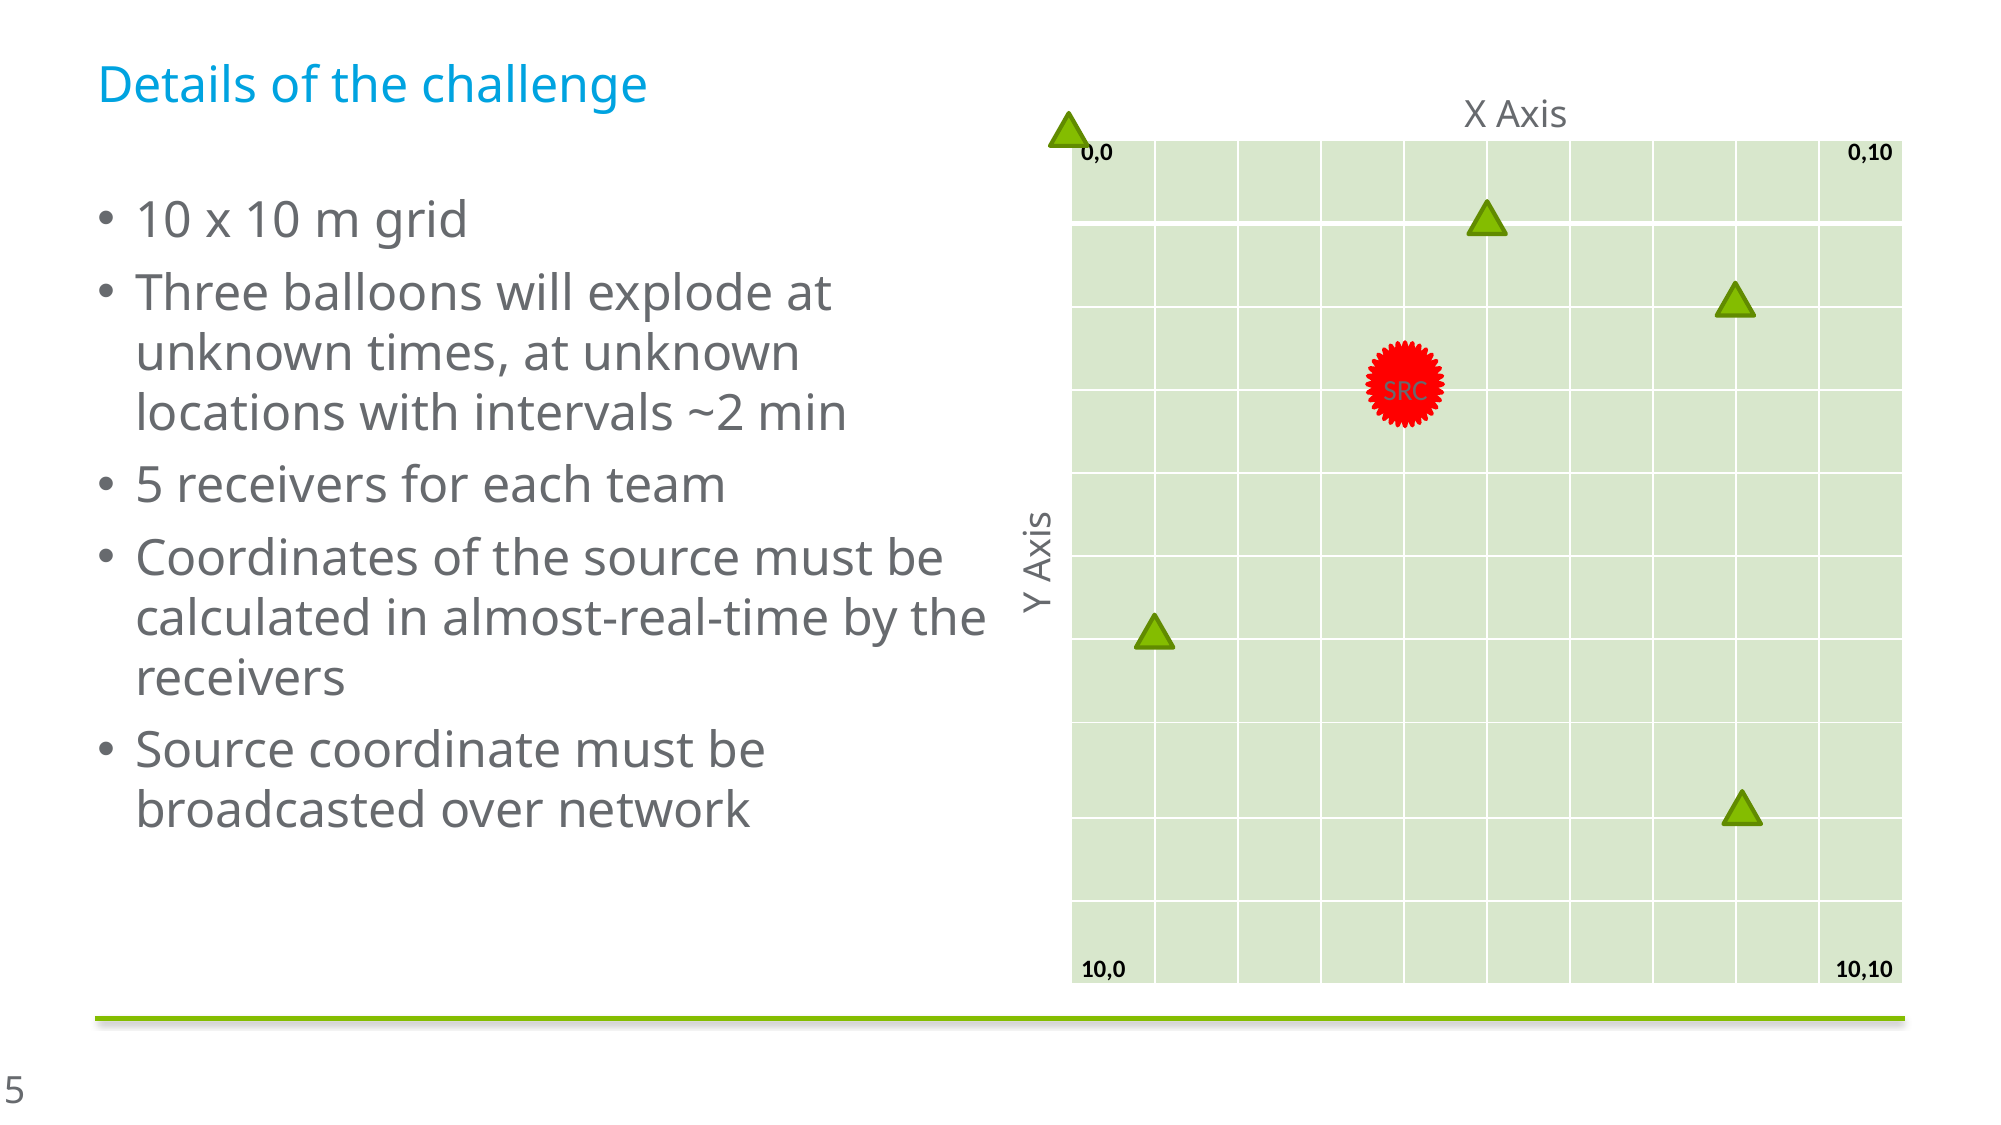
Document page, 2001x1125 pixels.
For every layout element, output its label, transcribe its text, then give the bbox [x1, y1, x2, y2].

table_cell [1654, 819, 1735, 900]
table_cell [1737, 819, 1818, 900]
table_cell [1488, 723, 1569, 817]
table_cell [1820, 723, 1902, 817]
table_header [1239, 141, 1320, 221]
table_cell [1239, 640, 1320, 722]
table_cell [1322, 226, 1403, 306]
table_cell [1072, 391, 1154, 472]
table_cell [1239, 902, 1320, 983]
table_header 0,0 [1072, 141, 1154, 221]
table_cell [1488, 640, 1569, 722]
table_cell [1405, 474, 1486, 555]
table_cell [1571, 640, 1652, 722]
table_cell [1820, 557, 1902, 638]
table_cell [1405, 308, 1486, 389]
table_cell [1156, 391, 1237, 472]
table_cell [1654, 474, 1735, 555]
table_cell [1405, 723, 1486, 817]
table_cell [1820, 391, 1902, 472]
table_cell [1239, 723, 1320, 817]
table_cell [1654, 640, 1735, 722]
table_cell [1571, 474, 1652, 555]
text_box Y Axis [1005, 496, 1066, 629]
table_cell [1654, 391, 1735, 472]
table_cell [1405, 226, 1486, 306]
table_cell [1239, 391, 1320, 472]
table_cell [1322, 474, 1403, 555]
table_cell [1072, 557, 1154, 638]
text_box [1366, 342, 1444, 427]
table_cell [1488, 308, 1569, 389]
table_cell [1737, 474, 1818, 555]
table_cell [1737, 308, 1818, 389]
table_header [1654, 141, 1735, 221]
table_cell [1654, 557, 1735, 638]
table_cell [1072, 308, 1154, 389]
table_cell [1156, 640, 1237, 722]
table_cell 10,0 [1072, 902, 1154, 983]
table_cell [1322, 557, 1403, 638]
table_header [1322, 141, 1403, 221]
table_header [1156, 141, 1237, 221]
table_cell [1072, 819, 1154, 900]
table_cell [1239, 474, 1320, 555]
table_cell [1571, 902, 1652, 983]
table_cell [1239, 819, 1320, 900]
table_cell [1820, 819, 1902, 900]
text_box [1048, 110, 1090, 148]
table_header [1405, 141, 1486, 221]
table_cell [1488, 474, 1569, 555]
table_cell [1654, 723, 1735, 817]
table_cell [1737, 640, 1818, 722]
table_cell [1820, 226, 1902, 306]
table_cell [1405, 819, 1486, 900]
text_box X Axis [1449, 82, 1583, 143]
table_cell [1072, 640, 1154, 722]
table_cell [1239, 308, 1320, 389]
text_box [1714, 280, 1756, 318]
table_cell [1654, 226, 1735, 306]
table_cell [1488, 902, 1569, 983]
table_cell [1820, 640, 1902, 722]
table_cell [1322, 640, 1403, 722]
table_cell [1737, 723, 1818, 817]
table_header [1737, 141, 1818, 221]
table_cell [1072, 474, 1154, 555]
text_box [1134, 612, 1176, 650]
table_cell [1654, 902, 1735, 983]
table_cell [1405, 557, 1486, 638]
table_cell [1239, 557, 1320, 638]
table_cell [1571, 391, 1652, 472]
table_cell [1156, 557, 1237, 638]
table_cell [1405, 391, 1486, 472]
table_cell [1322, 819, 1403, 900]
table_cell [1156, 902, 1237, 983]
table_cell [1737, 557, 1818, 638]
table_cell [1488, 557, 1569, 638]
table_cell [1072, 226, 1154, 306]
table_cell [1322, 308, 1403, 389]
table_cell [1322, 902, 1403, 983]
table_cell [1571, 819, 1652, 900]
table_cell [1488, 391, 1569, 472]
table_cell [1488, 226, 1569, 306]
table_cell [1156, 226, 1237, 306]
table_cell [1405, 640, 1486, 722]
table_cell [1156, 308, 1237, 389]
table_cell [1156, 723, 1237, 817]
text_box [1721, 789, 1763, 827]
table_cell [1322, 723, 1403, 817]
text_box [1466, 199, 1508, 237]
table_cell [1571, 226, 1652, 306]
table_cell [1571, 308, 1652, 389]
table_cell [1737, 391, 1818, 472]
table_cell [1156, 819, 1237, 900]
table_header [1571, 141, 1652, 221]
table_cell [1820, 308, 1902, 389]
title Details of the challenge [97, 45, 1905, 181]
table_cell [1322, 391, 1403, 472]
table_cell [1239, 226, 1320, 306]
table_cell 10,10 [1820, 902, 1902, 983]
list 10 x 10 m grid Three balloons will explode at unknown times, at unknown locations with intervals ~2 min 5 receivers for each team Coordinates of the source must be calculated in almost-real-time by the receivers Source coordinate must be broadcasted over network [97, 180, 1000, 992]
table_header 0,10 [1820, 141, 1902, 221]
table_cell [1654, 308, 1735, 389]
table_cell [1571, 557, 1652, 638]
table_cell [1156, 474, 1237, 555]
table_header [1488, 143, 1569, 221]
table_cell [1405, 902, 1486, 983]
table_cell [1571, 723, 1652, 817]
table_cell [1737, 902, 1818, 983]
table_cell [1072, 723, 1154, 817]
table_cell [1737, 226, 1818, 306]
table_cell [1820, 474, 1902, 555]
table_cell [1488, 819, 1569, 900]
